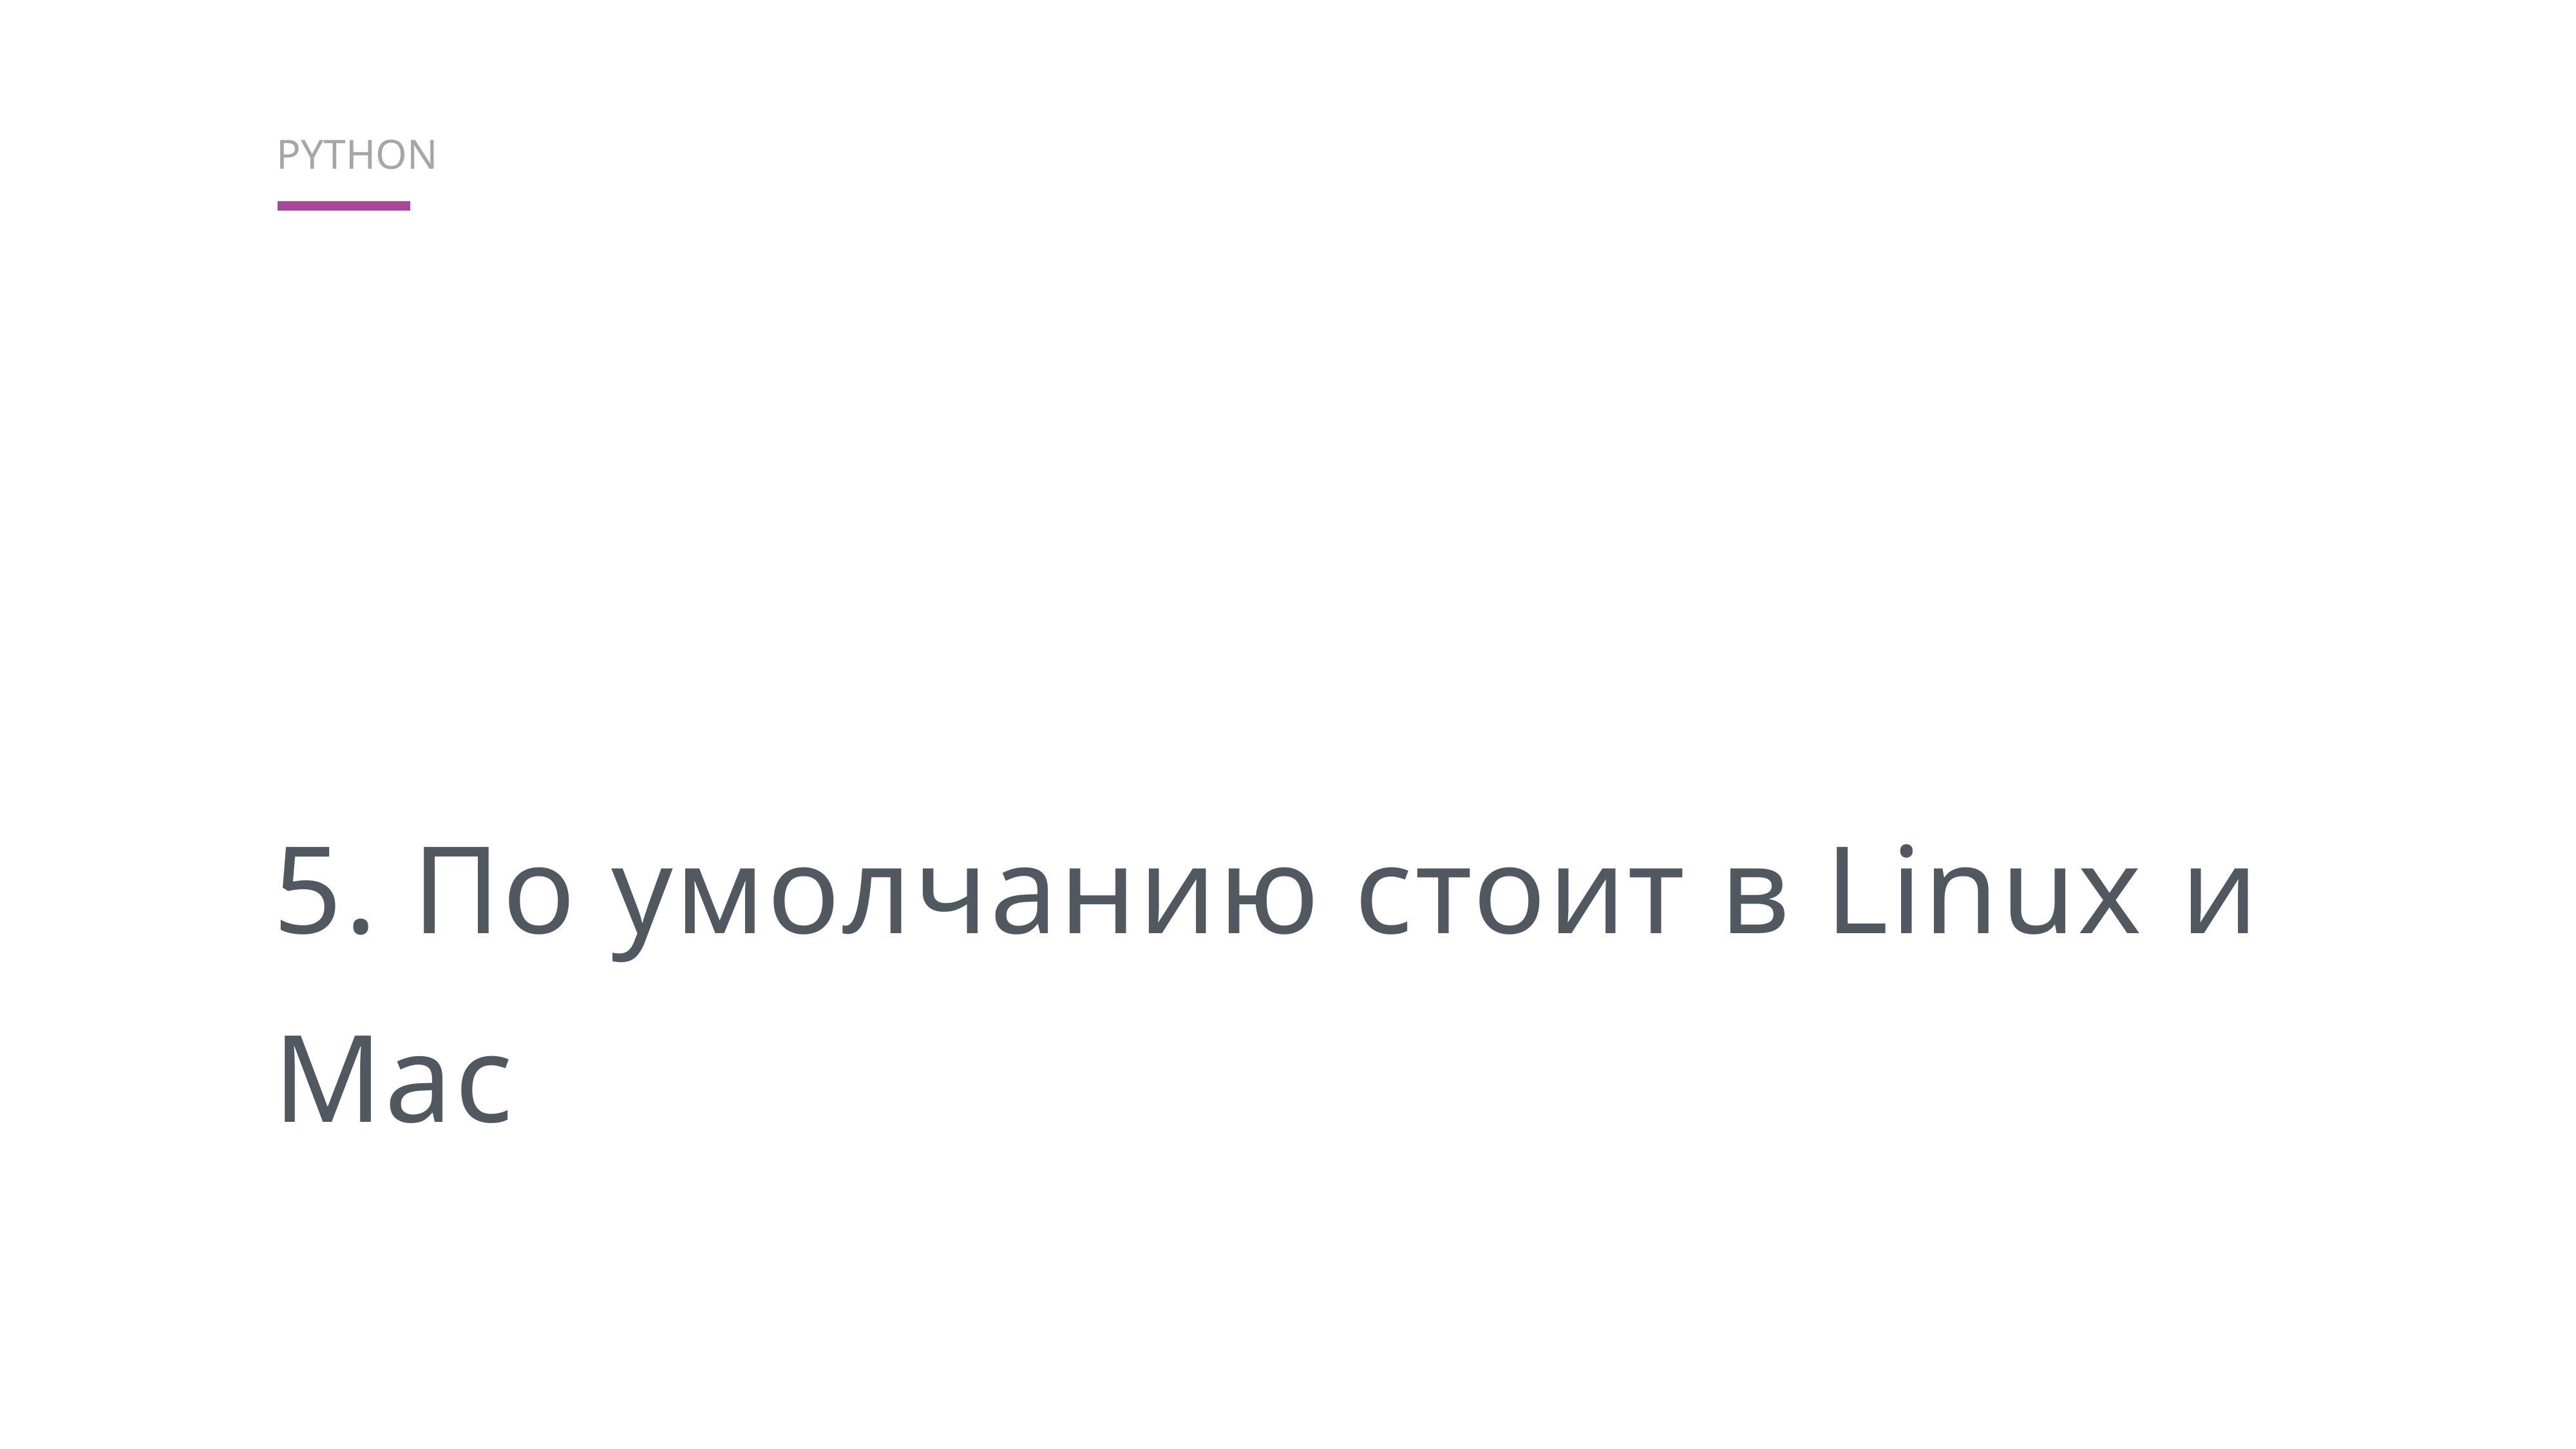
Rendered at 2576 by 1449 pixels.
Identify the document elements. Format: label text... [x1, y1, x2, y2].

text_box 5. По умолчанию стоит в Linux и Mac [268, 764, 2407, 1152]
text_box python [271, 108, 2318, 182]
